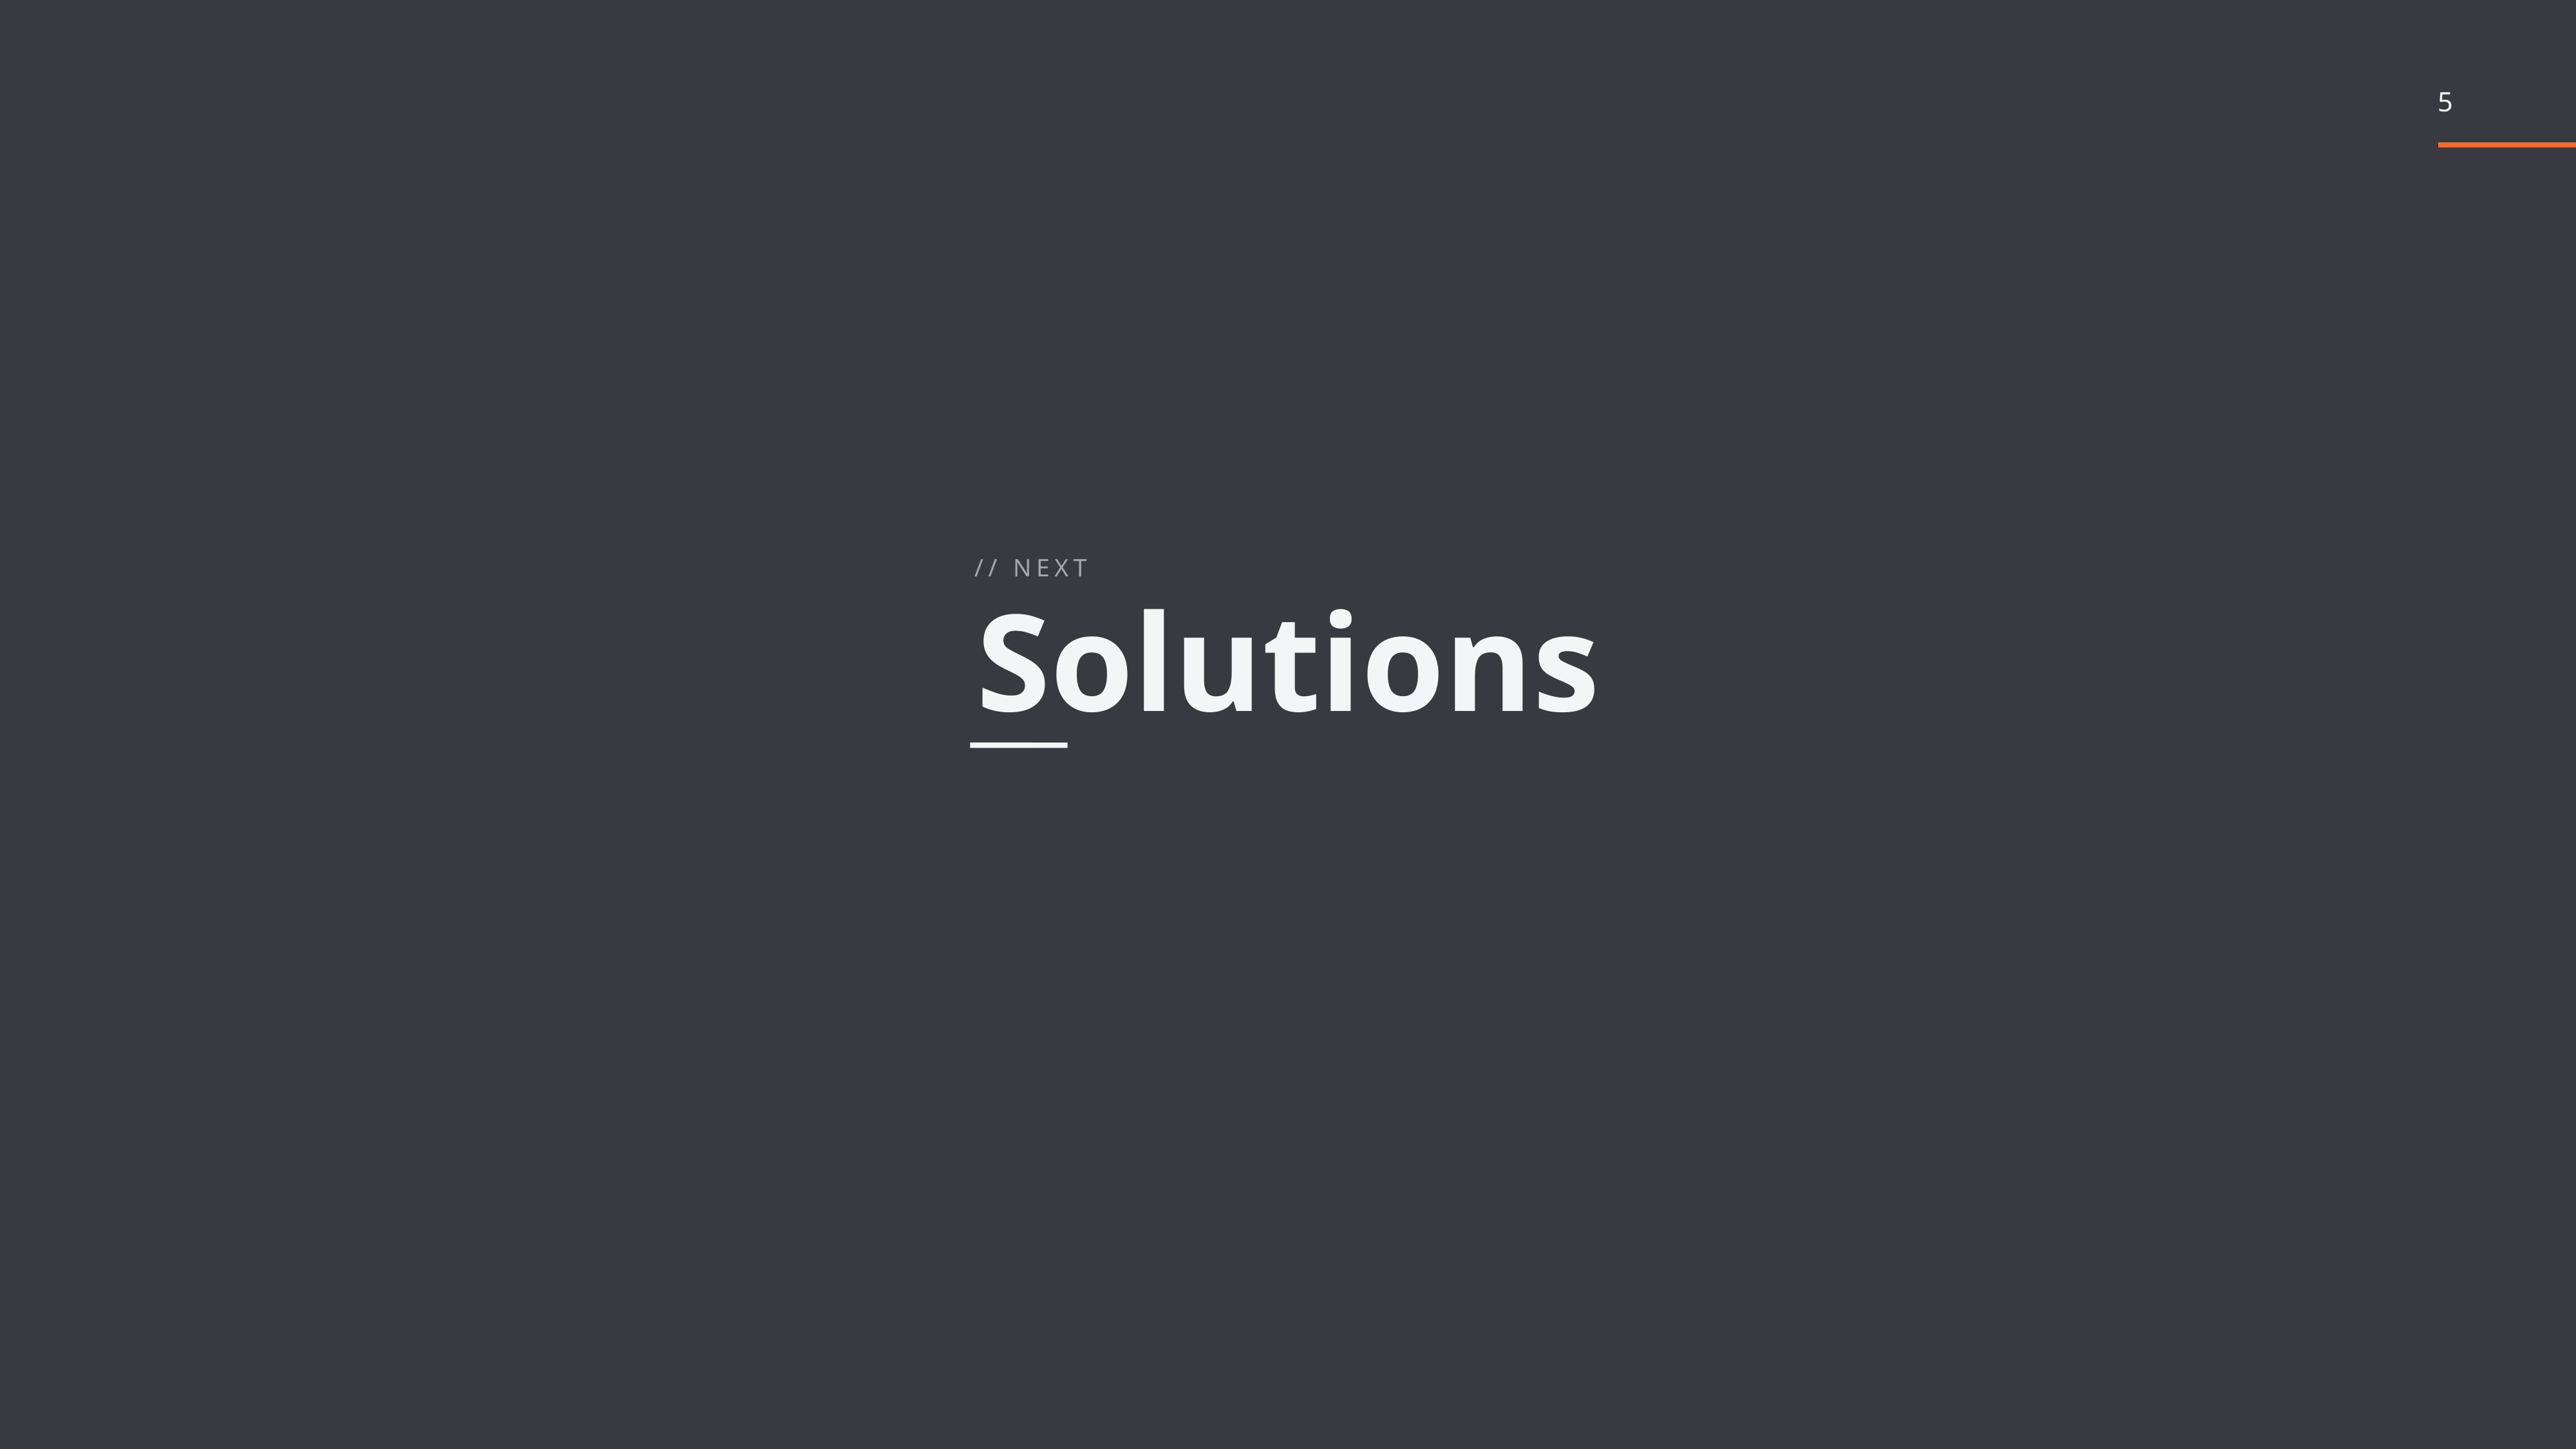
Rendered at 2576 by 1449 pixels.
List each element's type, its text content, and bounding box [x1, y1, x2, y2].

slide_number 5 [2433, 80, 2498, 121]
text_box Solutions [620, 604, 1956, 845]
text_box // NEXT [970, 548, 1381, 585]
